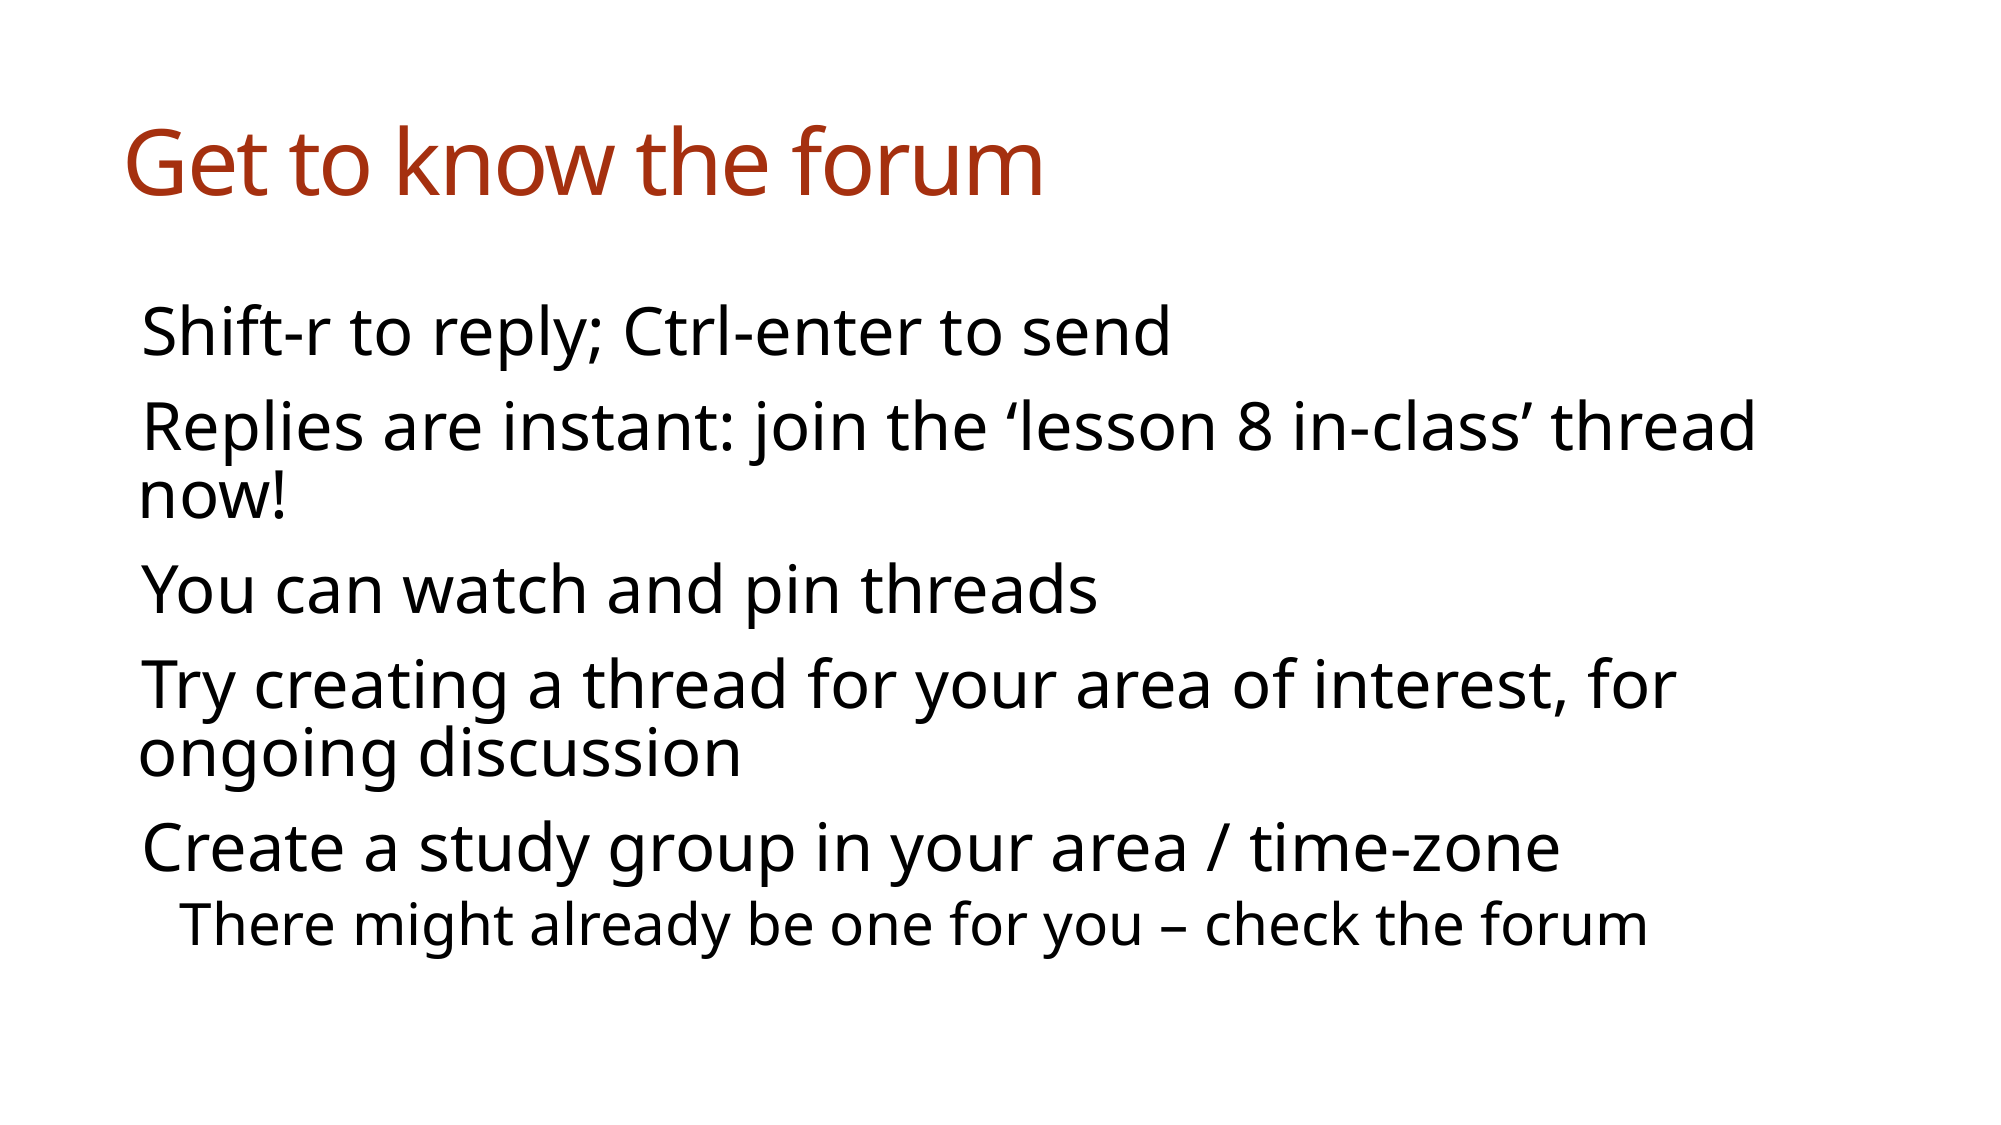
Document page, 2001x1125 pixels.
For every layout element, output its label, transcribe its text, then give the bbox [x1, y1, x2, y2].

list Shift-r to reply; Ctrl-enter to send Replies are instant: join the ‘lesson 8 in-class’ thread now! You can watch and pin threads Try creating a thread for your area of interest, for ongoing discussion Create a study group in your area / time-zone There might already be one for you – check the forum [107, 293, 1876, 903]
title Get to know the forum [107, 81, 1876, 254]
